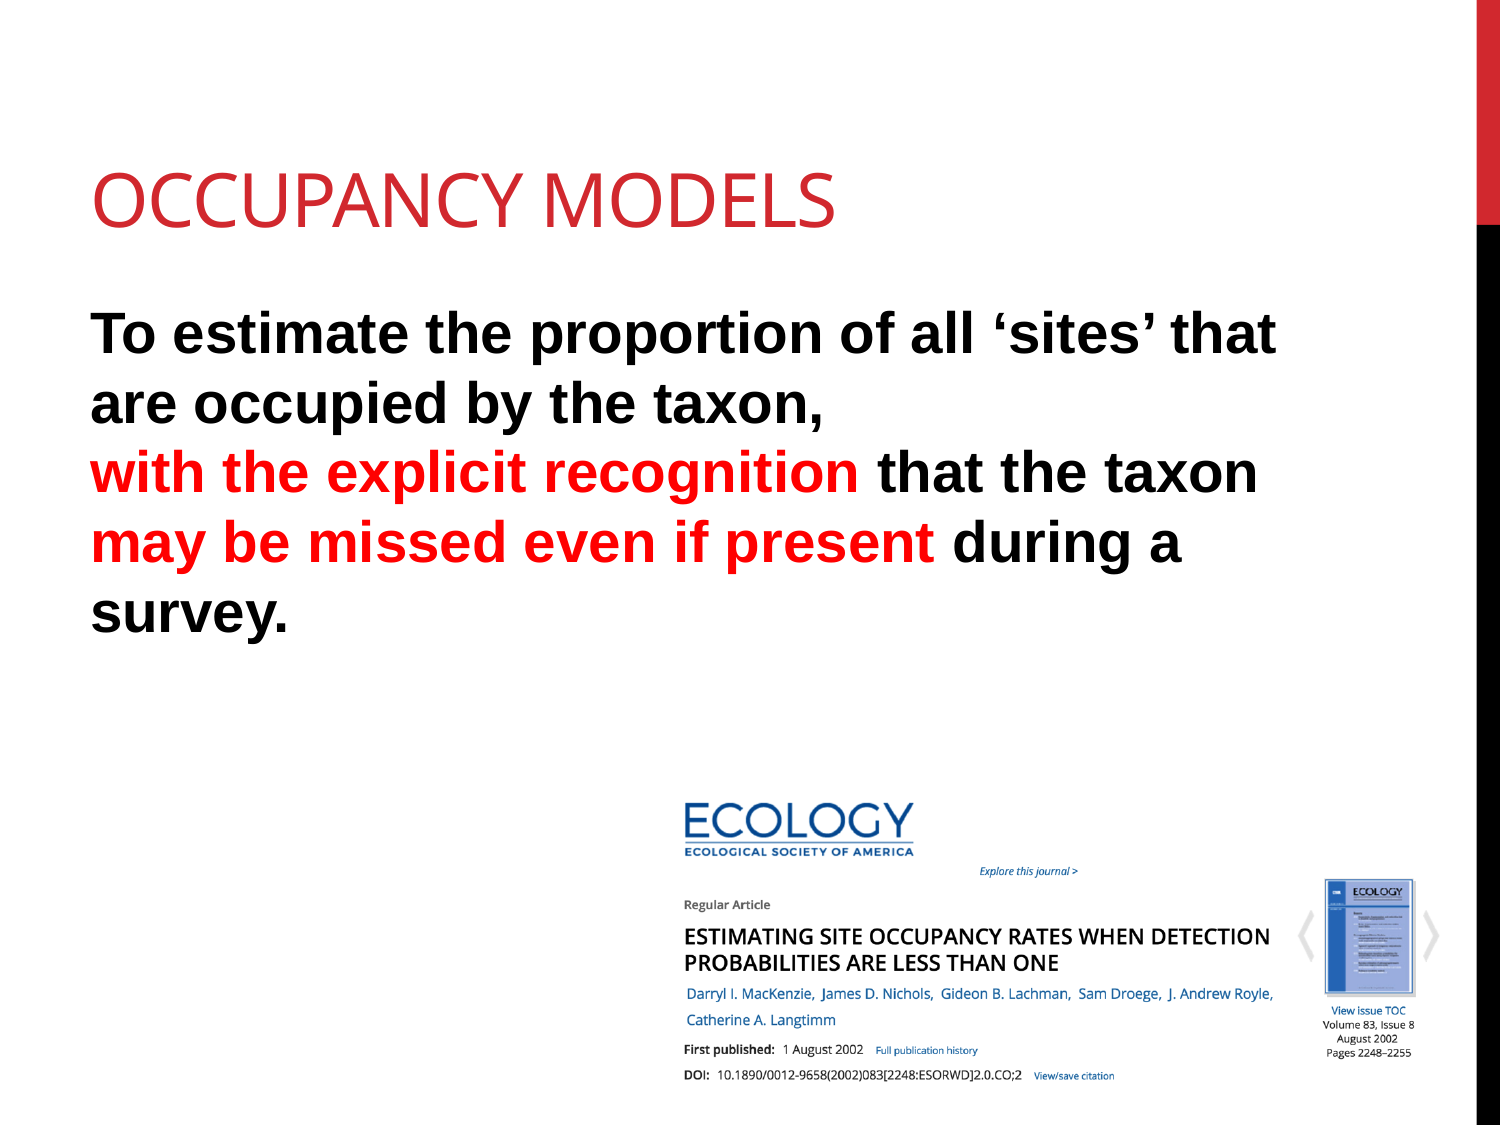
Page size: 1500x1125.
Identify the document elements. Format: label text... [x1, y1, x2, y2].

picture [671, 779, 1451, 1089]
list To estimate the proportion of all ‘sites’ that are occupied by the taxon, with the explicit recognition that the taxon may be missed even if present during a survey. [75, 287, 1325, 1005]
title Occupancy models [75, 25, 1025, 250]
